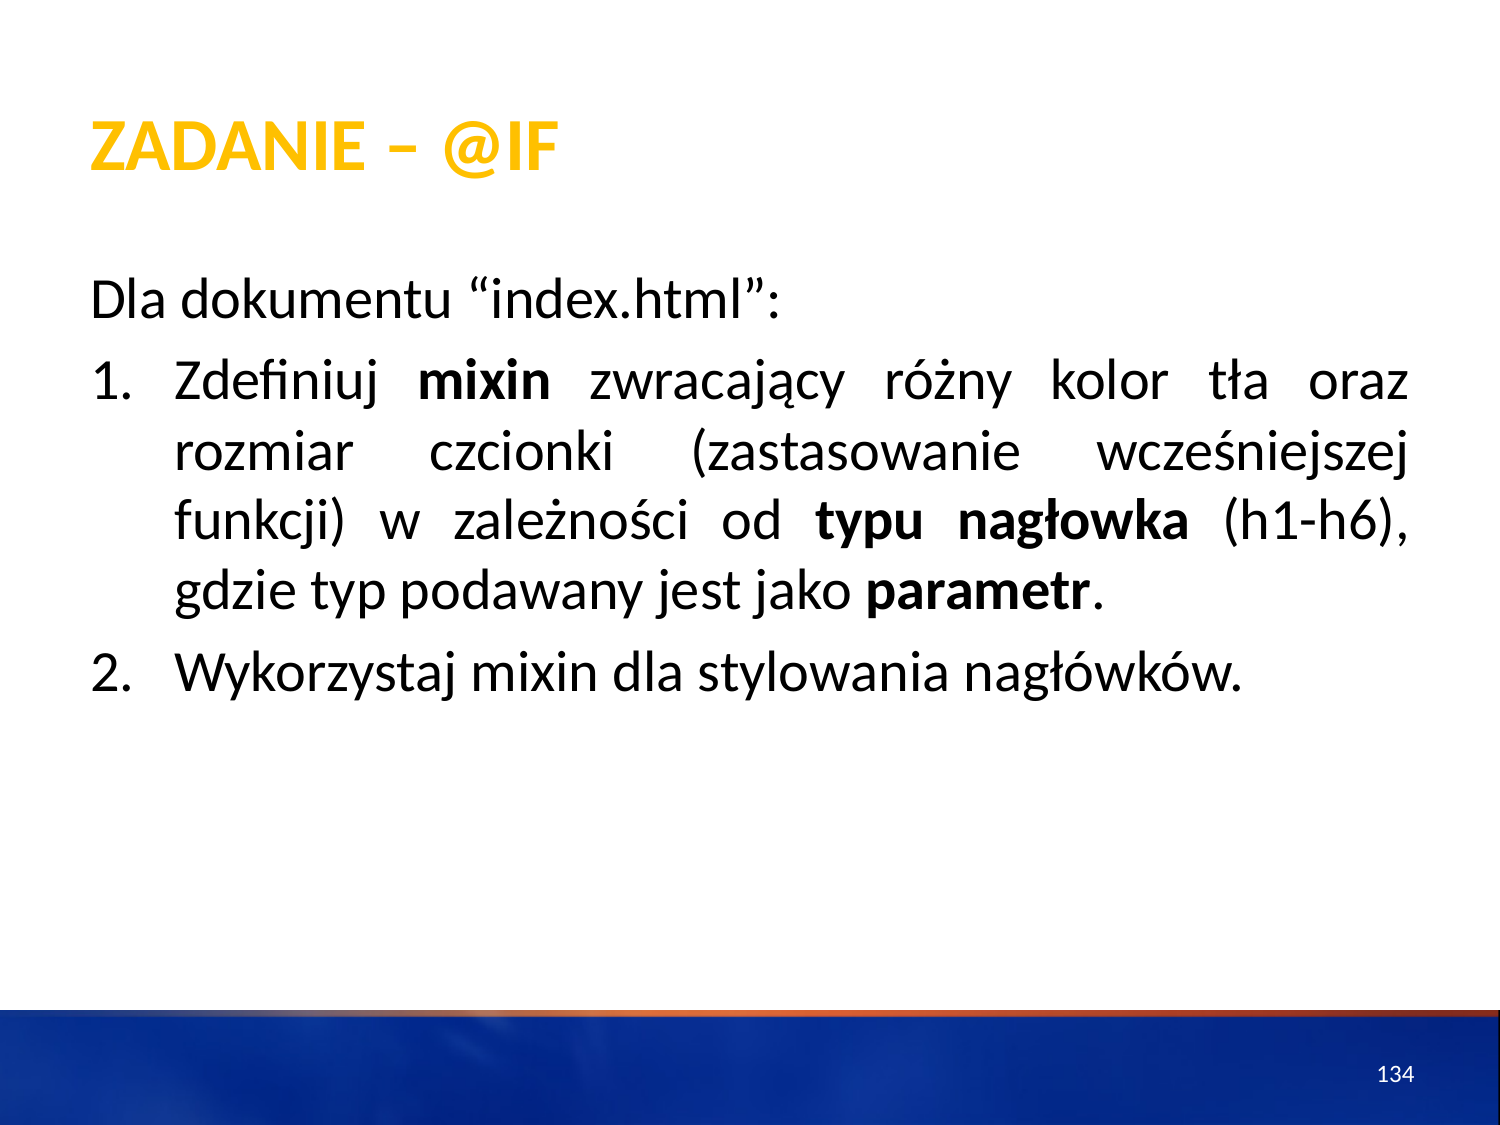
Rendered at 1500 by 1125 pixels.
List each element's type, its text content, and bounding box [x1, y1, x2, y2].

title ZADANIE – @if [75, 93, 1495, 188]
slide_number 134 [1215, 1042, 1430, 1103]
list Dla dokumentu “index.html”: Zdefiniuj mixin zwracający różny kolor tła oraz rozmiar czcionki (zastasowanie wcześniejszej funkcji) w zależności od typu nagłowka (h1-h6), gdzie typ podawany jest jako parametr. Wykorzystaj mixin dla stylowania nagłówków. [75, 252, 1425, 1047]
picture [0, 1010, 1500, 1125]
